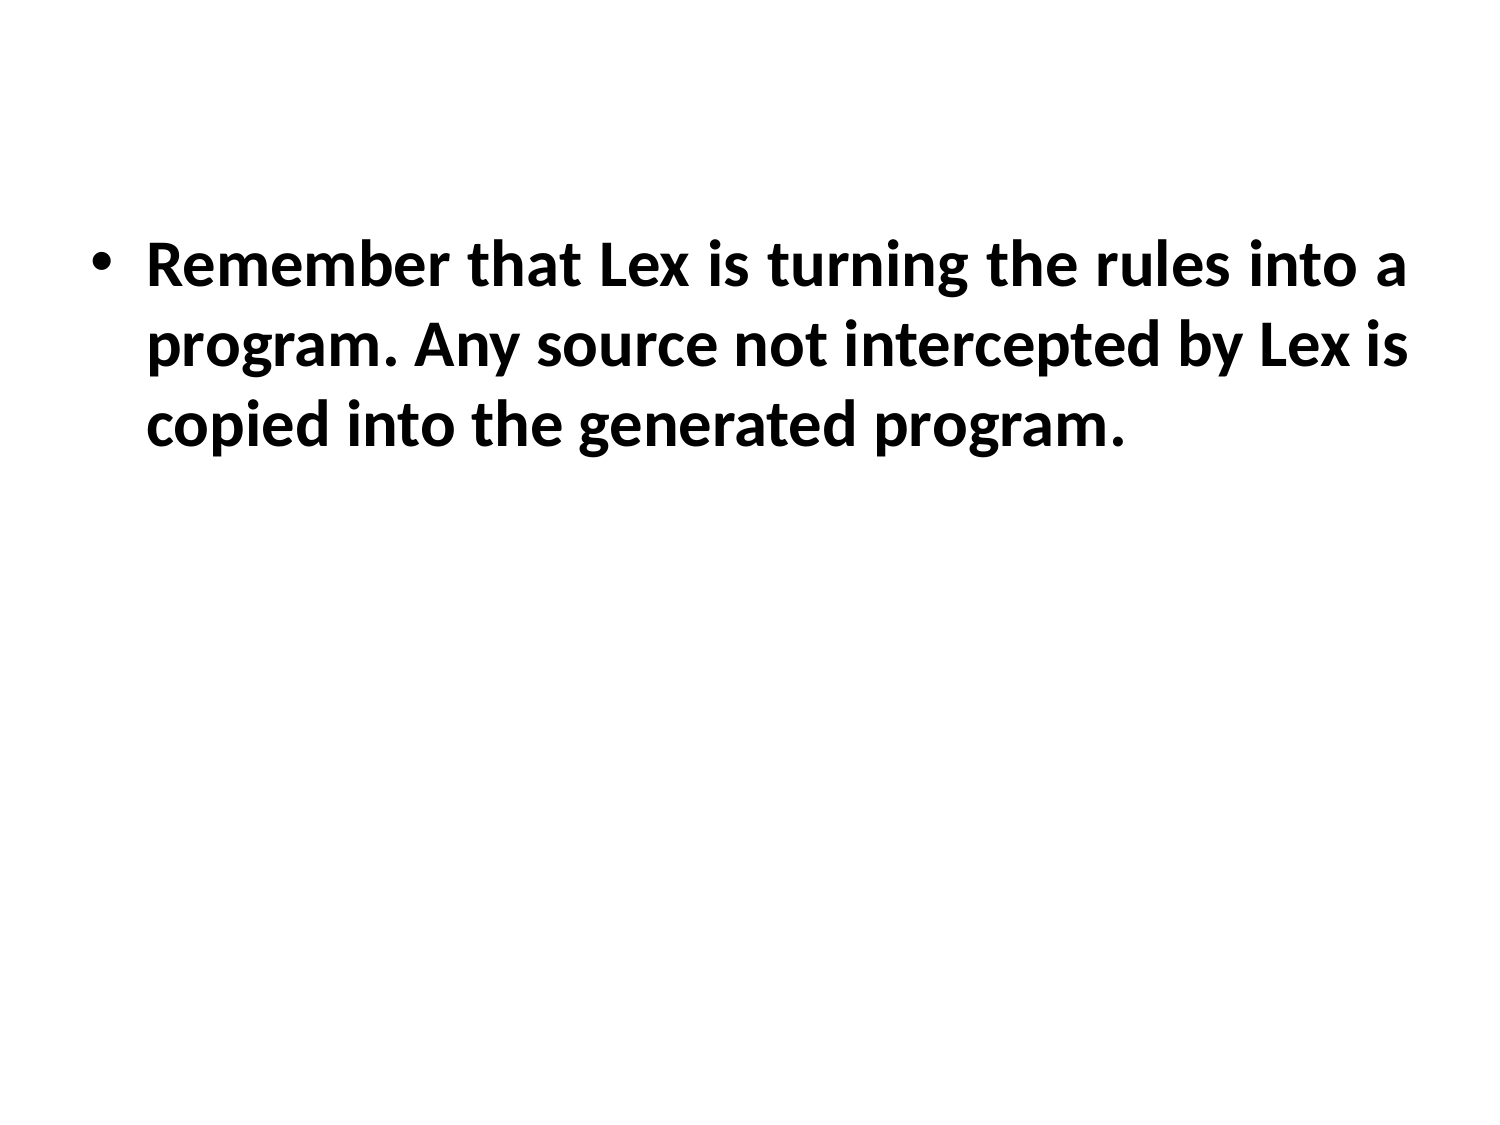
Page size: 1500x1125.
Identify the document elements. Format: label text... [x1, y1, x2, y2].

list Remember that Lex is turning the rules into a program. Any source not intercepted by Lex is copied into the generated program. [75, 212, 1425, 1005]
